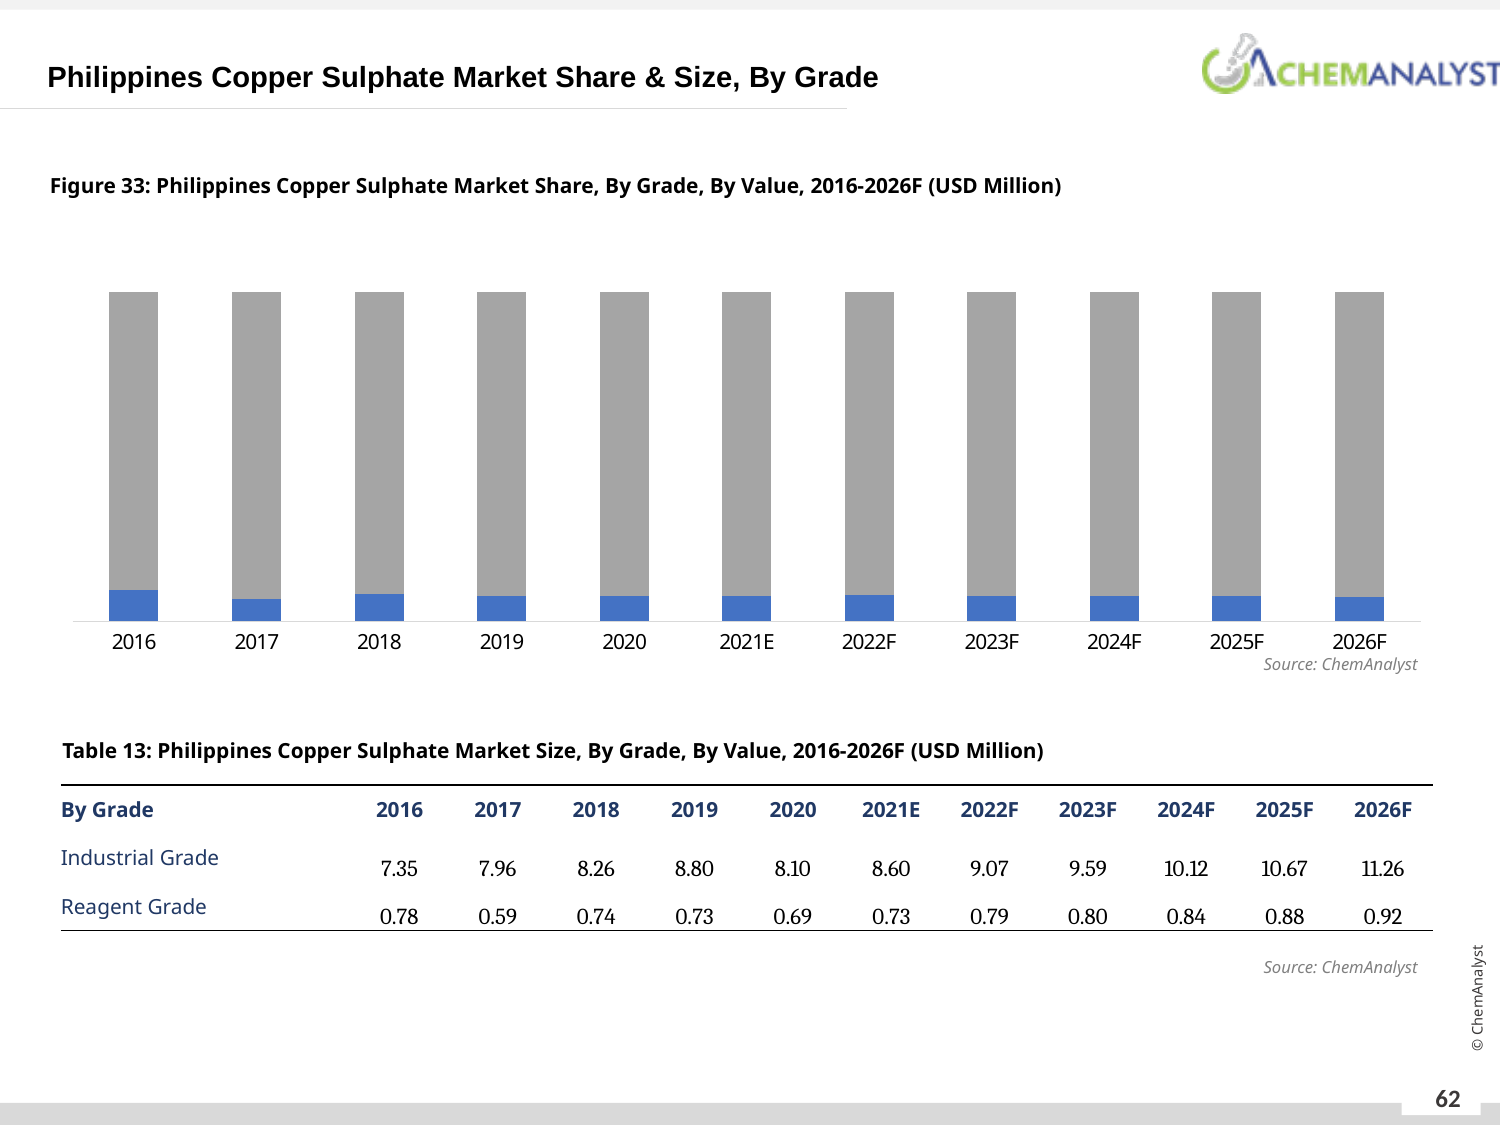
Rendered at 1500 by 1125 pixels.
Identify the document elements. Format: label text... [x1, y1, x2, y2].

table_header 2019 [645, 786, 744, 833]
table_cell 9.07 [941, 833, 1039, 882]
table_cell 0.78 [350, 882, 449, 930]
table_cell 10.67 [1236, 833, 1334, 882]
picture [1202, 33, 1500, 94]
table_header 2022F [941, 786, 1039, 833]
table_header 2020 [744, 786, 842, 833]
table_header 2024F [1137, 786, 1236, 833]
text_box Table 13: Philippines Copper Sulphate Market Size, By Grade, By Value, 2016-2026F (USD Million) [47, 717, 1372, 770]
table_header 2016 [350, 786, 449, 833]
table_cell 0.73 [842, 882, 941, 930]
table_header 2026F [1334, 786, 1433, 833]
table_cell 0.74 [547, 882, 645, 930]
table_cell 0.80 [1039, 882, 1137, 930]
table_cell 11.26 [1334, 833, 1433, 882]
table_header 2017 [449, 786, 547, 833]
table_cell 0.92 [1334, 882, 1433, 930]
table_cell 0.59 [449, 882, 547, 930]
table_cell Reagent Grade [61, 882, 350, 930]
chart [44, 217, 1449, 665]
table_cell 9.59 [1039, 833, 1137, 882]
table_header 2025F [1236, 786, 1334, 833]
table_cell 0.79 [941, 882, 1039, 930]
table_header 2023F [1039, 786, 1137, 833]
table_cell 0.84 [1137, 882, 1236, 930]
table_cell 8.60 [842, 833, 941, 882]
table_cell 8.80 [645, 833, 744, 882]
table_cell 10.12 [1137, 833, 1236, 882]
table_cell 8.10 [744, 833, 842, 882]
table_header 2018 [547, 786, 645, 833]
text_box Figure 33: Philippines Copper Sulphate Market Share, By Grade, By Value, 2016-2026F (USD Million) [35, 152, 1359, 205]
table_header 2021E [842, 786, 941, 833]
table_header By Grade [61, 786, 350, 833]
text_box Source: ChemAnalyst [1070, 949, 1433, 985]
text_box Source: ChemAnalyst [1070, 665, 1433, 682]
table_cell 0.73 [645, 882, 744, 930]
table_cell 0.88 [1236, 882, 1334, 930]
table_cell 8.26 [547, 833, 645, 882]
table_cell Industrial Grade [61, 833, 350, 882]
text_box Philippines Copper Sulphate Market Share & Size, By Grade [32, 50, 1496, 101]
table_cell 7.96 [449, 833, 547, 882]
table_cell 0.69 [744, 882, 842, 930]
table_cell 7.35 [350, 833, 449, 882]
